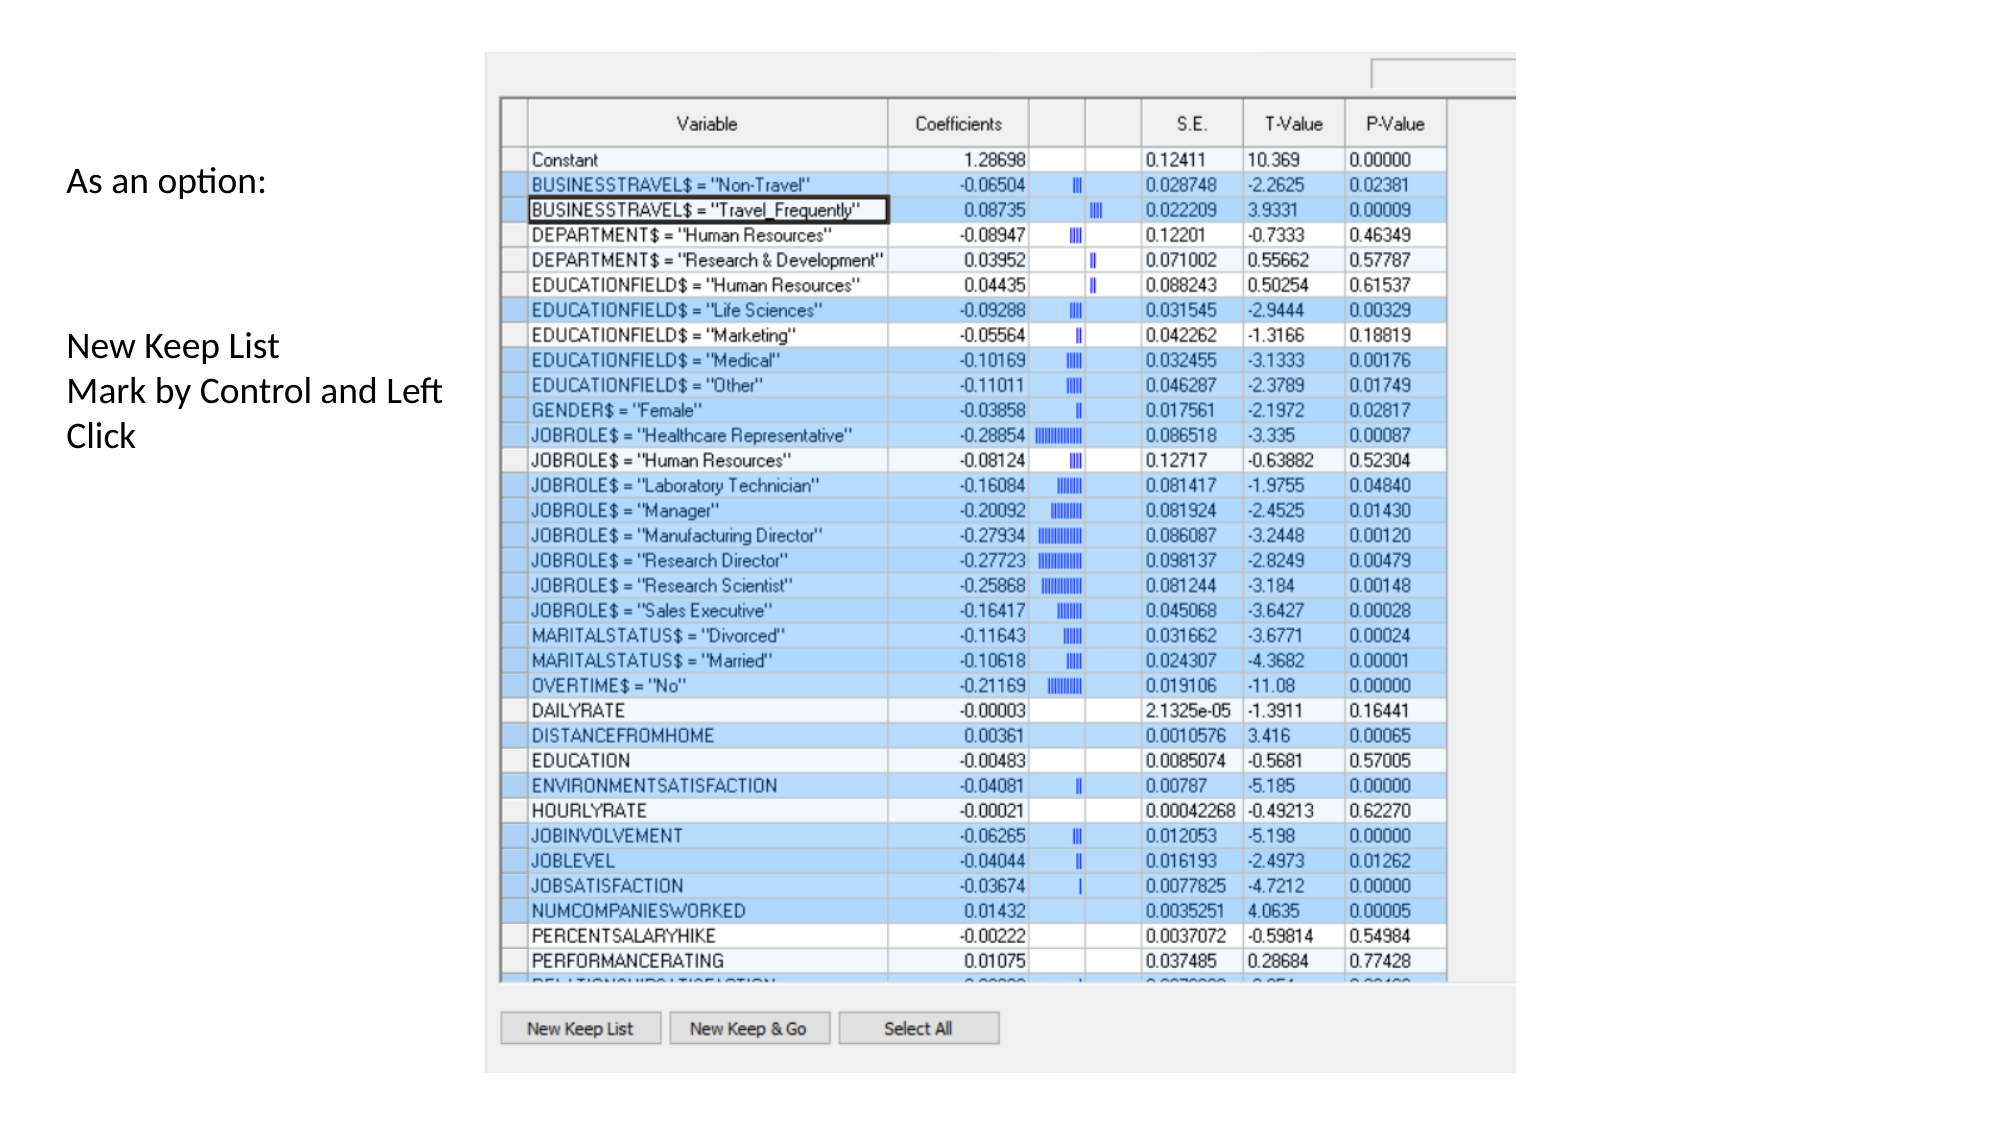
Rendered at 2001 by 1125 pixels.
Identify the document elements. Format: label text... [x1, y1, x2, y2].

text_box New Keep List Mark by Control and Left Click [51, 313, 461, 464]
text_box As an option: [51, 148, 383, 209]
picture [484, 52, 1516, 1073]
